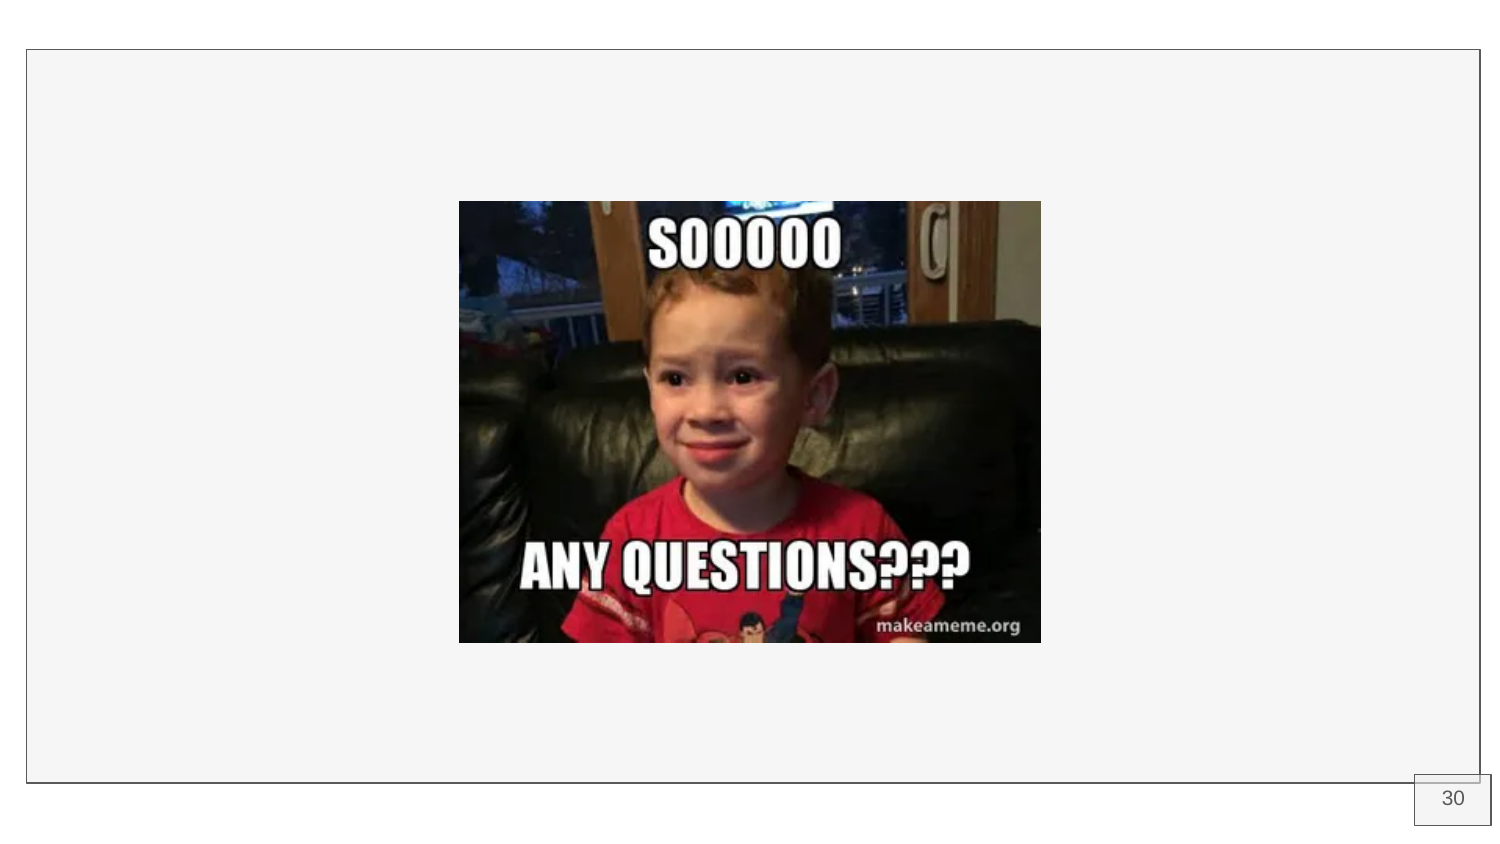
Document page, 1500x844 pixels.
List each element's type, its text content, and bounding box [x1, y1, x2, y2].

picture [459, 201, 1041, 643]
text_box [26, 49, 1480, 783]
text_box [1480, 774, 1492, 826]
slide_number 30 [1389, 764, 1480, 830]
